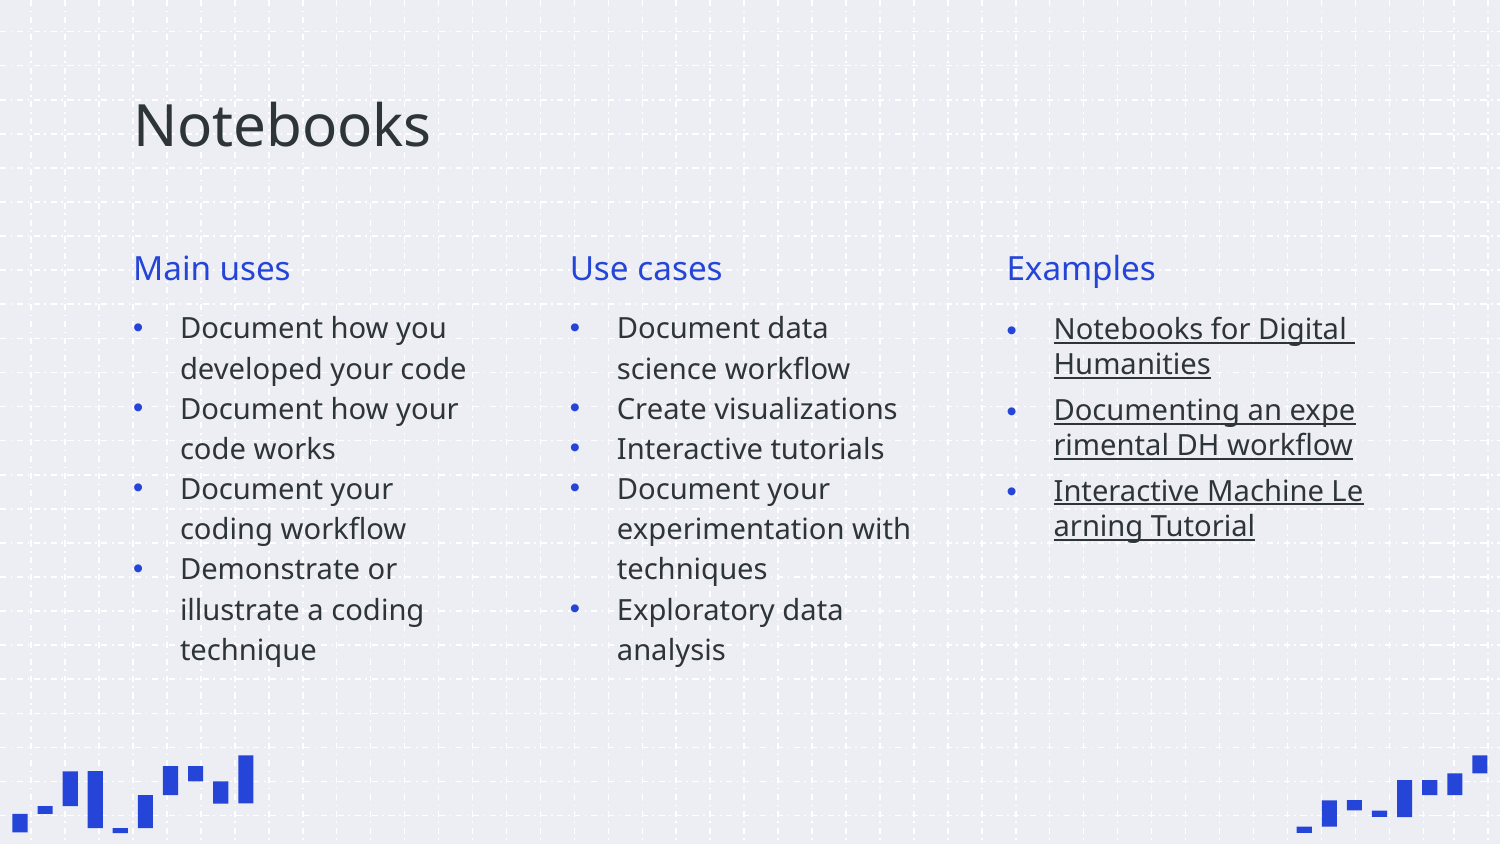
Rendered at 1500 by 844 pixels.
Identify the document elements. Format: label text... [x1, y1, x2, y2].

subtitle Document data science workflow Create visualizations Interactive tutorials Document your experimentation with techniques Exploratory data analysis [554, 303, 946, 675]
subtitle Examples [991, 208, 1382, 303]
subtitle Main uses [118, 208, 509, 303]
title Notebooks [118, 72, 1382, 167]
subtitle Use cases [554, 208, 946, 303]
subtitle Document how you developed your code Document how your code works Document your coding workflow Demonstrate or illustrate a coding technique [118, 303, 509, 685]
subtitle Notebooks for Digital Humanities Documenting an experimental DH workflow Interactive Machine Learning Tutorial [991, 303, 1382, 616]
